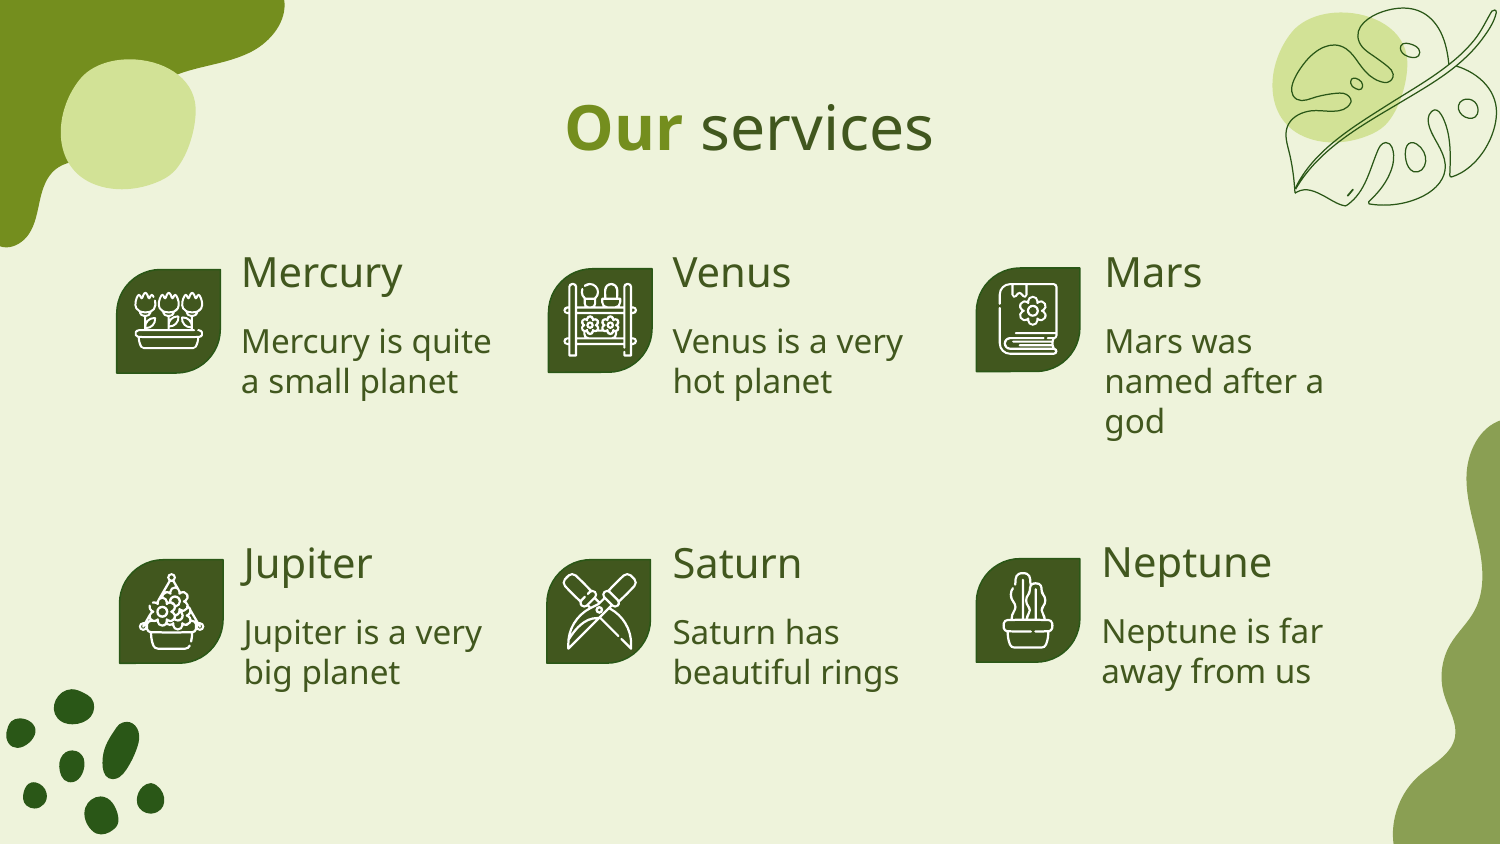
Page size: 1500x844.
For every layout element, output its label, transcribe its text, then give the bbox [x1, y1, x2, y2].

text_box [976, 267, 1080, 372]
title Our services [118, 72, 1382, 167]
subtitle Jupiter is a very big planet [228, 595, 520, 690]
title Mars [1089, 242, 1381, 305]
subtitle Saturn has beautiful rings [657, 595, 949, 690]
title Mercury [225, 242, 518, 305]
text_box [998, 282, 1058, 356]
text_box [138, 572, 205, 651]
text_box [1002, 572, 1054, 649]
title Venus [657, 242, 949, 305]
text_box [561, 572, 638, 650]
title Jupiter [228, 533, 520, 595]
text_box [134, 291, 204, 350]
subtitle Mercury is quite a small planet [225, 305, 518, 400]
text_box [548, 268, 653, 373]
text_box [563, 282, 638, 357]
subtitle Venus is a very hot planet [657, 305, 949, 400]
text_box [976, 558, 1080, 663]
subtitle Neptune is far away from us [1086, 594, 1381, 689]
subtitle Mars was named after a god [1089, 305, 1381, 400]
title Saturn [657, 533, 949, 595]
text_box [546, 559, 651, 664]
text_box [116, 269, 221, 374]
text_box [119, 559, 224, 664]
title Neptune [1086, 532, 1381, 594]
